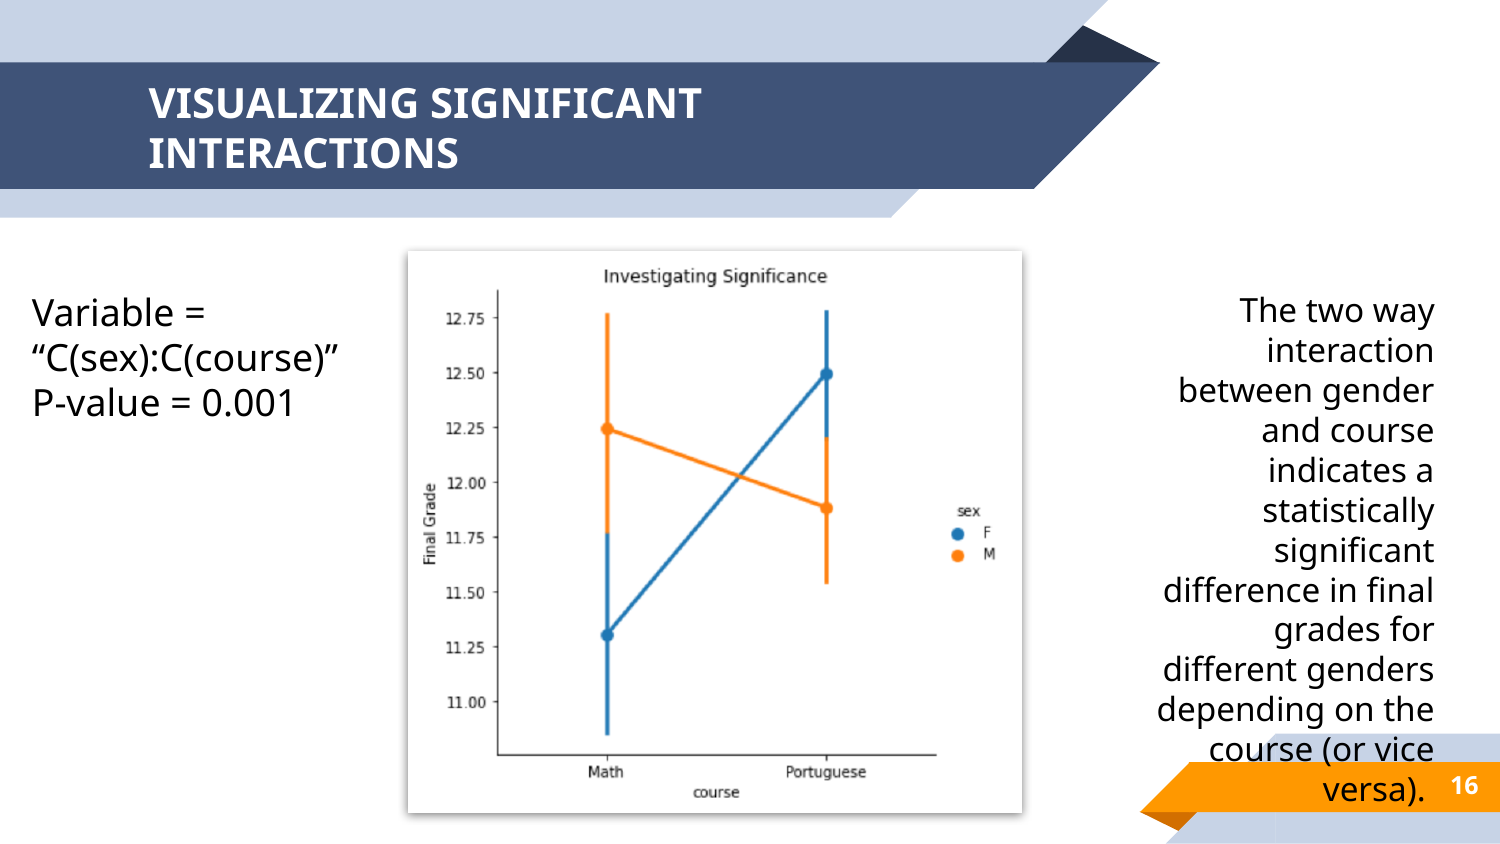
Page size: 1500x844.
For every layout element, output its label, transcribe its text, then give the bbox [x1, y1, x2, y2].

picture [407, 251, 1023, 813]
title VISUALIZING SIGNIFICANT INTERACTIONS [133, 64, 1035, 190]
text_box The two way interaction between gender and course indicates a statistically significant difference in final grades for different genders depending on the course (or vice versa). [1122, 274, 1450, 824]
slide_number ‹#› [1450, 760, 1494, 813]
text_box Variable = “C(sex):C(course)” P-value = 0.001 [16, 274, 400, 440]
